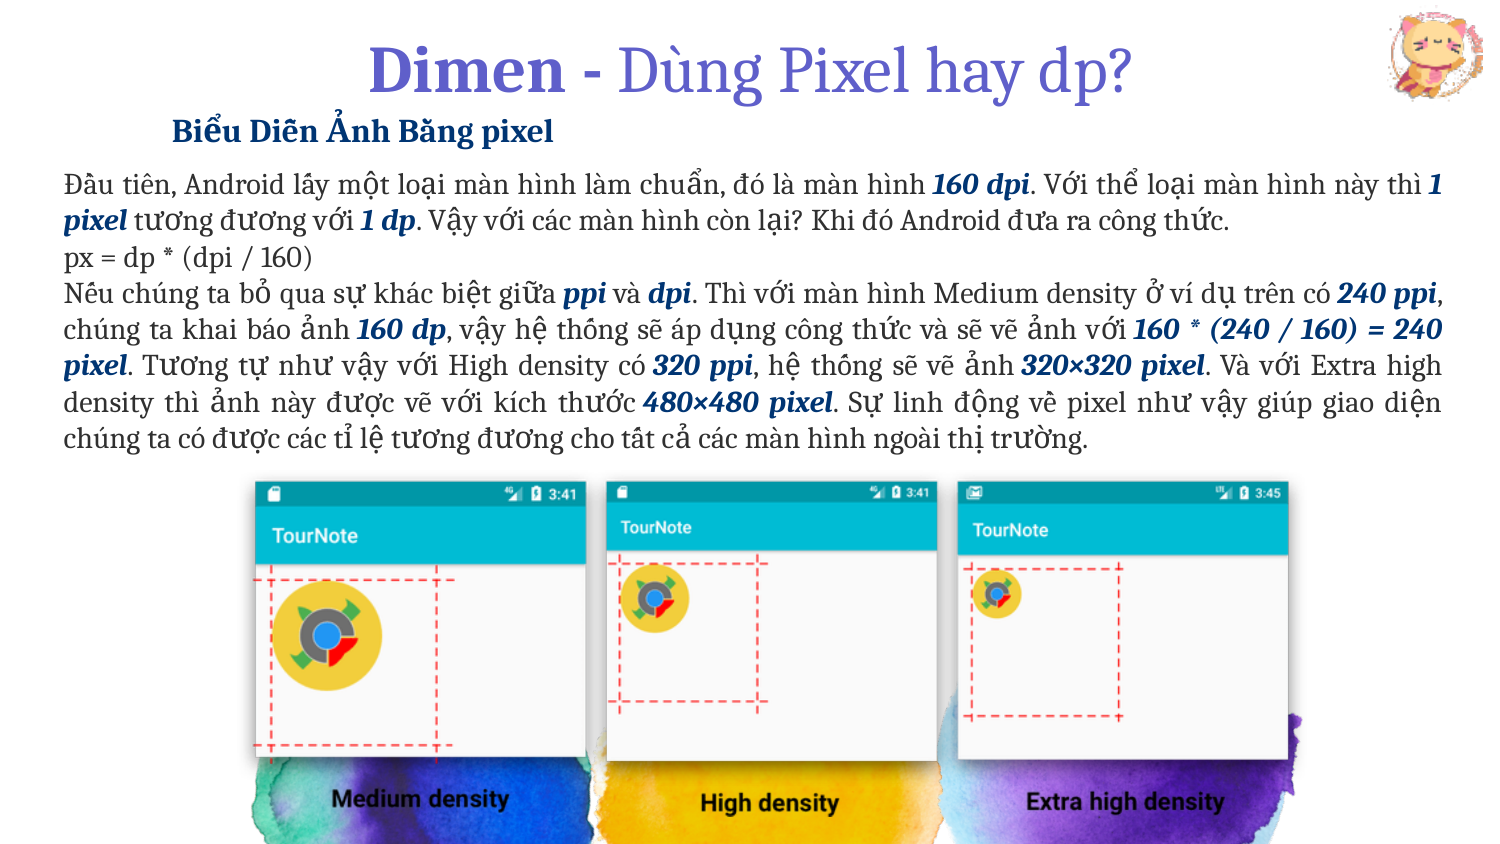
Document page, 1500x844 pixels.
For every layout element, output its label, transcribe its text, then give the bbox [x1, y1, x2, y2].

text_box Đầu tiên, Android lấy một loại màn hình làm chuẩn, đó là màn hình 160 dpi. Với thể loại màn hình này thì 1 pixel tương đương với 1 dp. Vậy với các màn hình còn lại? Khi đó Android đưa ra công thức. px = dp * (dpi / 160) Nếu chúng ta bỏ qua sự khác biệt giữa ppi và dpi. Thì với màn hình Medium density ở ví dụ trên có 240 ppi, chúng ta khai báo ảnh 160 dp, vậy hệ thống sẽ áp dụng công thức và sẽ vẽ ảnh với 160 * (240 / 160) = 240 pixel. Tương tự như vậy với High density có 320 ppi, hệ thống sẽ vẽ ảnh 320×320 pixel. Và với Extra high density thì ảnh này được vẽ với kích thước 480×480 pixel. Sự linh động về pixel như vậy giúp giao diện chúng ta có được các tỉ lệ tương đương cho tất cả các màn hình ngoài thị trường. [48, 156, 1457, 462]
text_box Biểu Diễn Ảnh Bằng pixel [157, 101, 569, 156]
text_box Dimen - Dùng Pixel hay dp? [5, 0, 1500, 114]
picture [1386, 5, 1483, 105]
picture [169, 470, 1389, 844]
